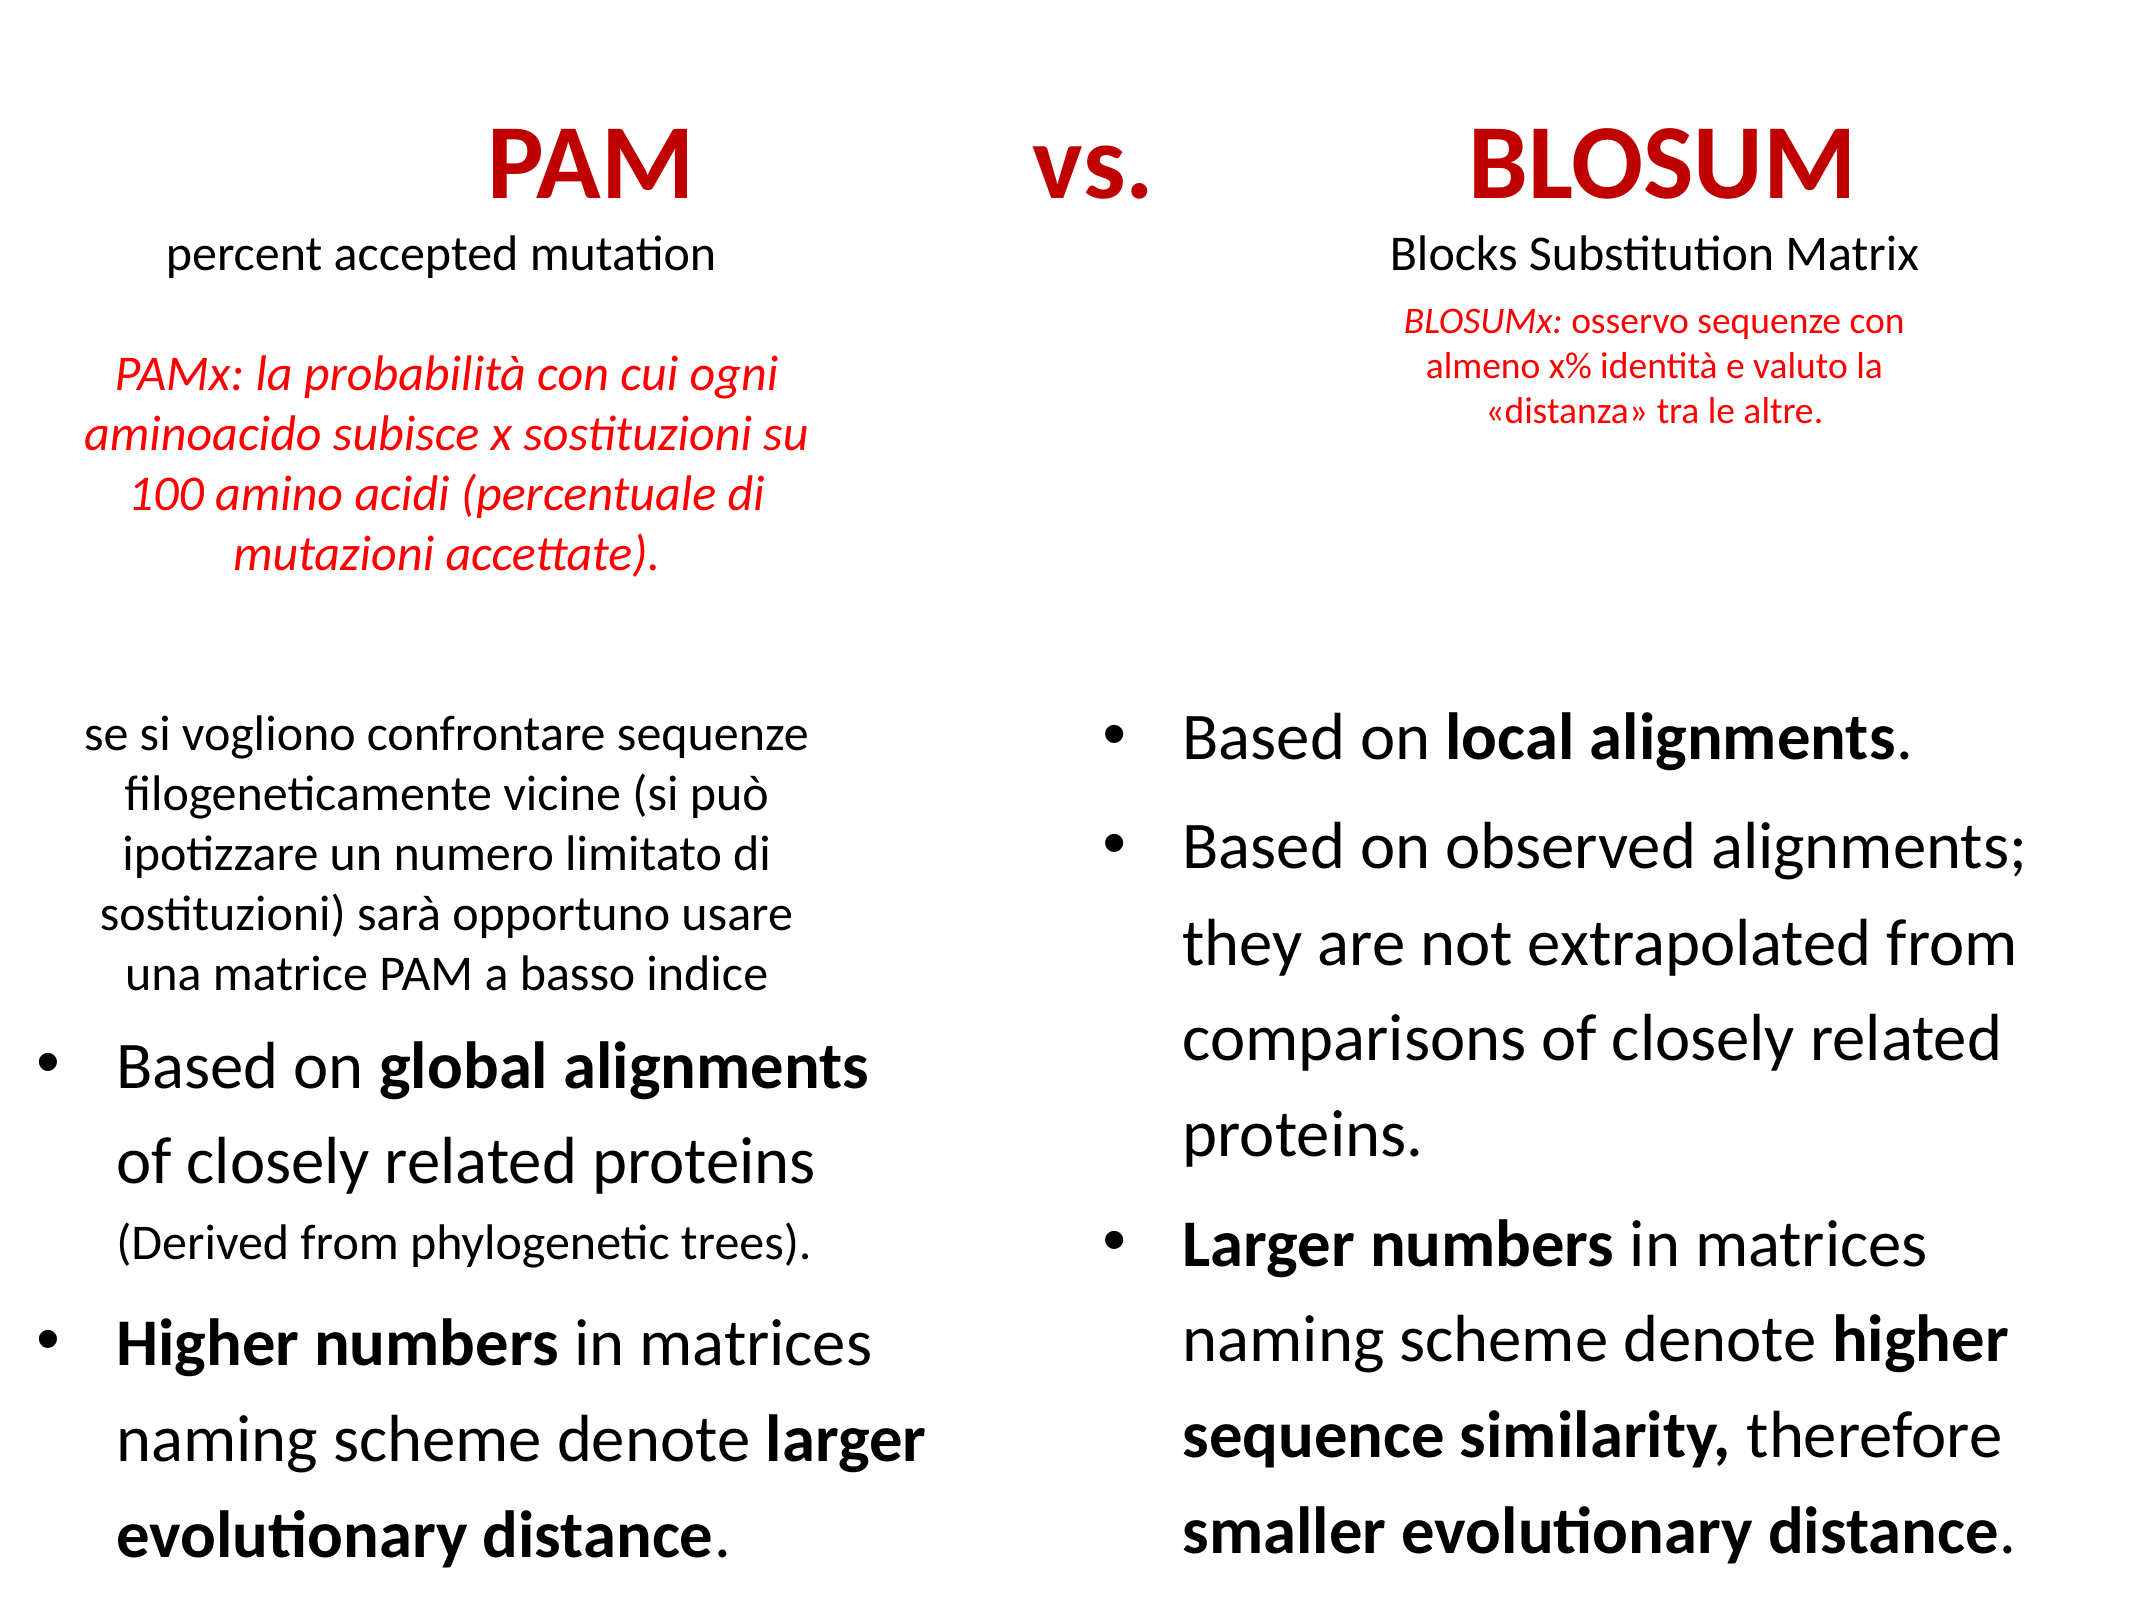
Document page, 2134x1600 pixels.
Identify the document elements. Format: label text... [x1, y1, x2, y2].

text_box Based on local alignments. Based on observed alignments; they are not extrapolated from comparisons of closely related proteins. Larger numbers in matrices naming scheme denote higher sequence similarity, therefore smaller evolutionary distance. [1087, 669, 2112, 1600]
text_box Based on global alignments of closely related proteins (Derived from phylogenetic trees). Higher numbers in matrices naming scheme denote larger evolutionary distance. [21, 904, 949, 1510]
title PAM vs. BLOSUM [213, 22, 2134, 289]
text_box BLOSUMx: osservo sequenze con almeno x% identità e valuto la «distanza» tra le altre. [1346, 288, 1963, 439]
text_box Blocks Substitution Matrix [1293, 213, 2016, 288]
text_box percent accepted mutation PAMx: la probabilità con cui ogni aminoacido subisce x sostituzioni su 100 amino acidi (percentuale di mutazioni accettate). se si vogliono confrontare sequenze filogeneticamente vicine (si può ipotizzare un numero limitato di sostituzioni) sarà opportuno usare una matrice PAM a basso indice [53, 213, 840, 904]
